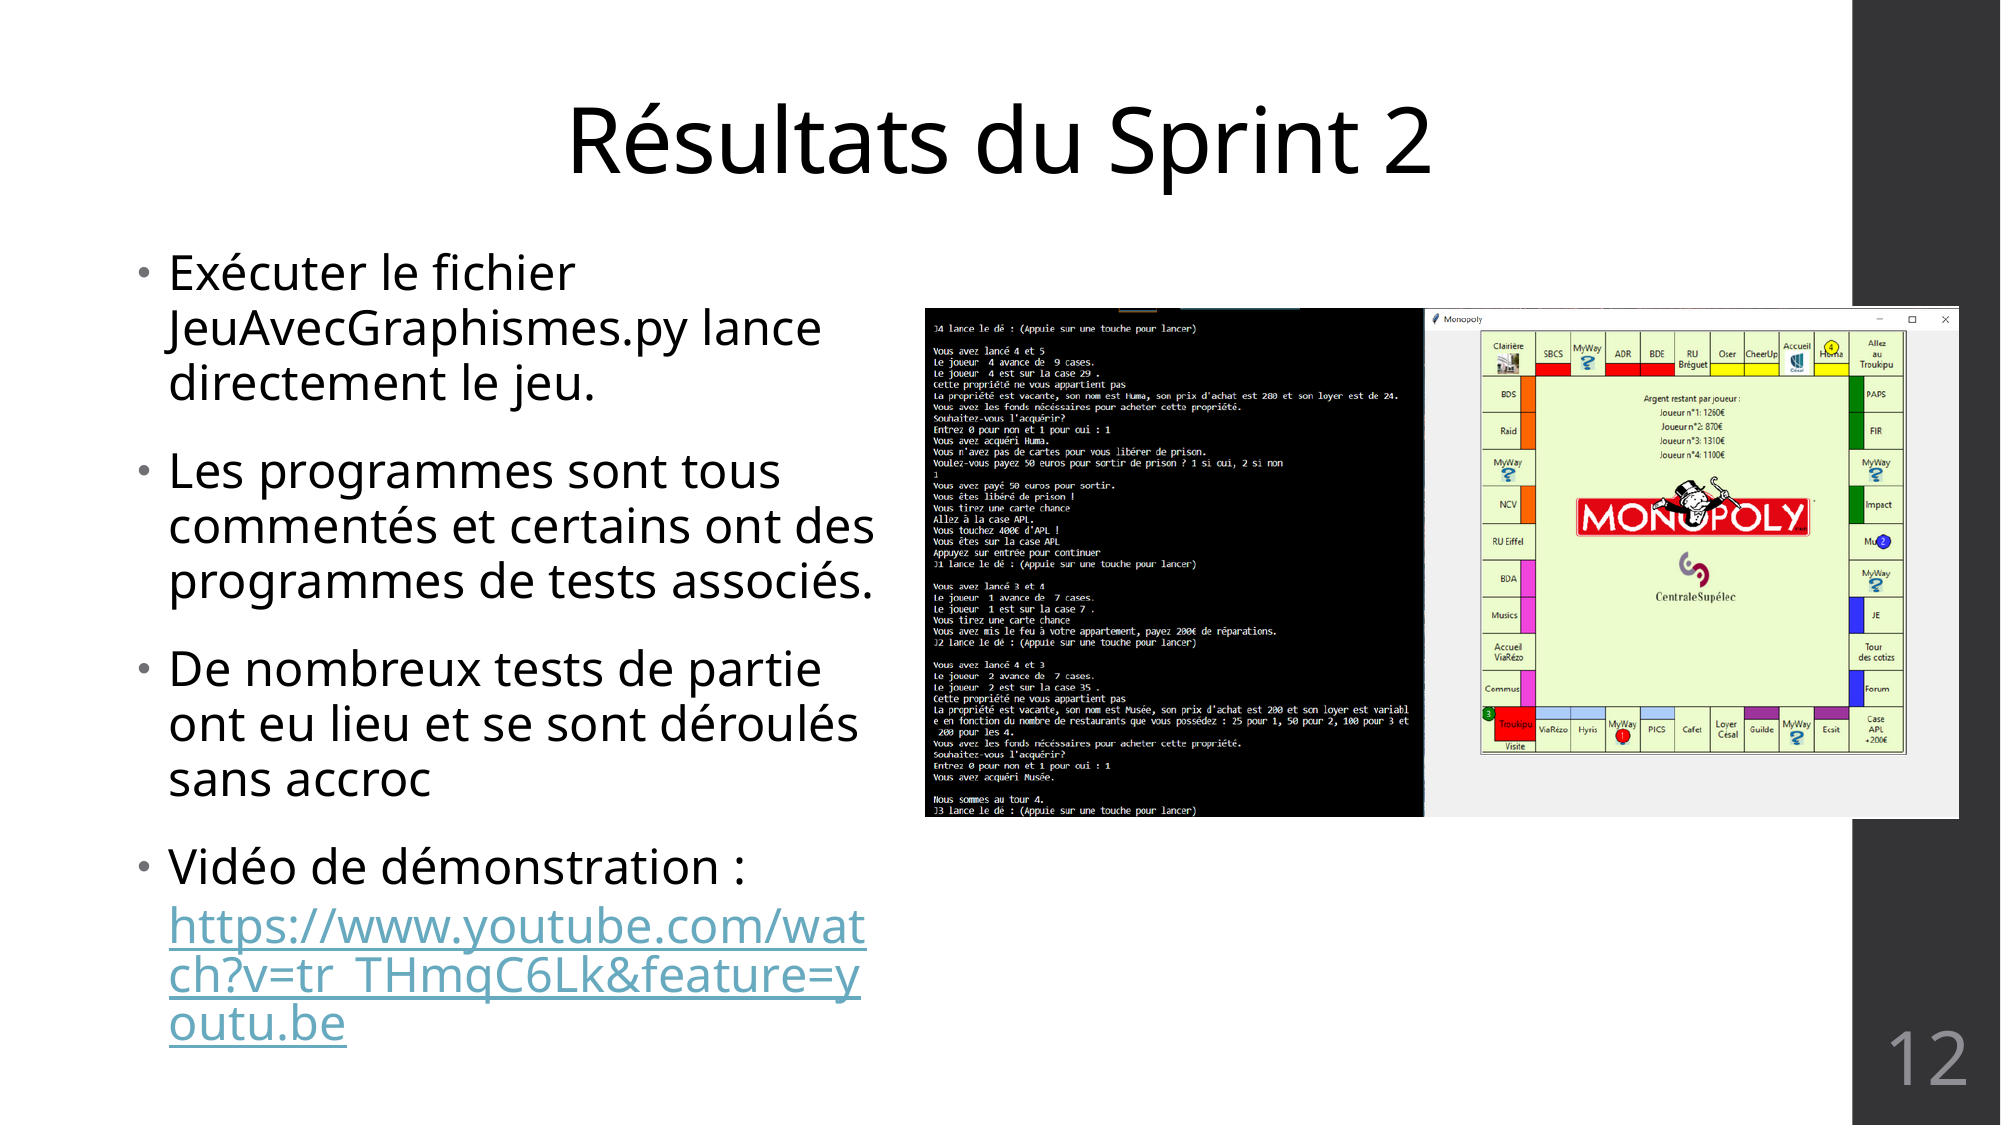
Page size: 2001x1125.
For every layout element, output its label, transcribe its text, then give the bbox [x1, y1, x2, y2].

slide_number 12 [1852, 1012, 2000, 1110]
list Exécuter le fichier JeuAvecGraphismes.py lance directement le jeu. Les programmes sont tous commentés et certains ont des programmes de tests associés. De nombreux tests de partie ont eu lieu et se sont déroulés sans accroc Vidéo de démonstration : https://www.youtube.com/watch?v=tr_THmqC6Lk&feature=youtu.be [122, 238, 905, 979]
title Résultats du Sprint 2 [204, 63, 1795, 201]
picture [924, 305, 1959, 819]
